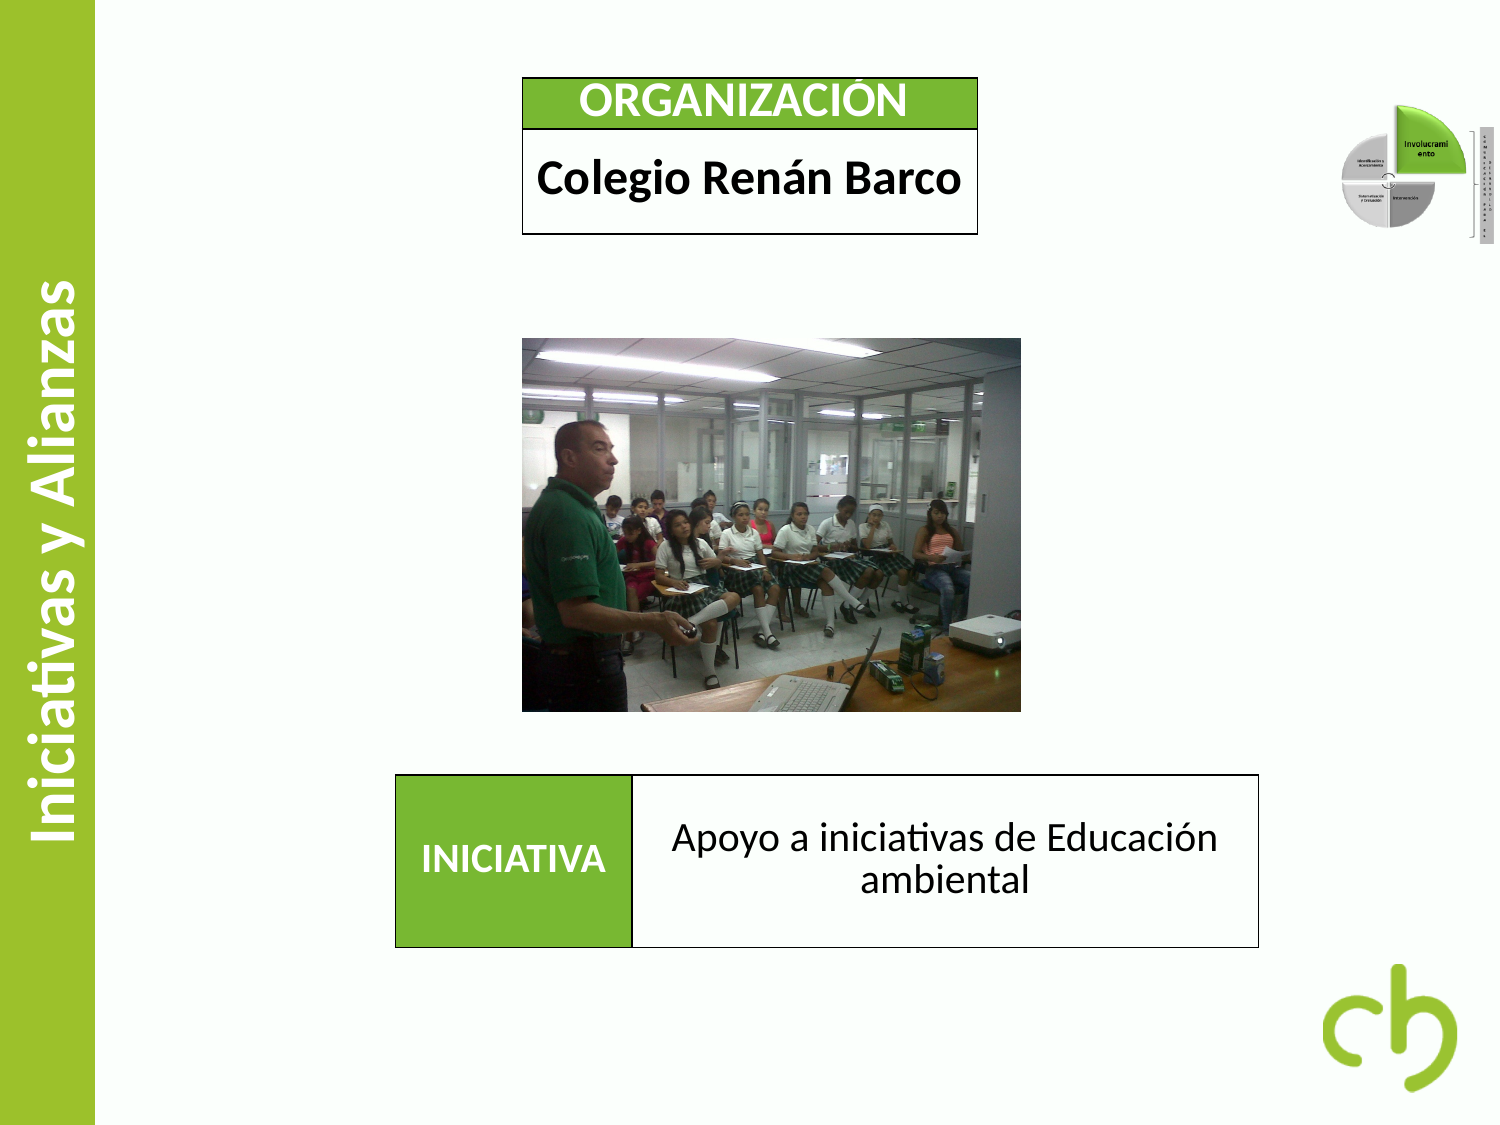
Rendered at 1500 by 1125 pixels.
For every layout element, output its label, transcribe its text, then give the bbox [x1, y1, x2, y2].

picture [522, 337, 1021, 712]
picture [1340, 101, 1496, 244]
picture [1323, 964, 1459, 1093]
table_header Apoyo a iniciativas de Educación ambiental [633, 776, 1258, 947]
text_box Iniciativas y Alianzas [0, 0, 95, 1125]
table_header ORGANIZACIÓN [523, 79, 977, 128]
table_header INICIATIVA [396, 776, 631, 947]
table_cell Colegio Renán Barco [523, 130, 977, 233]
